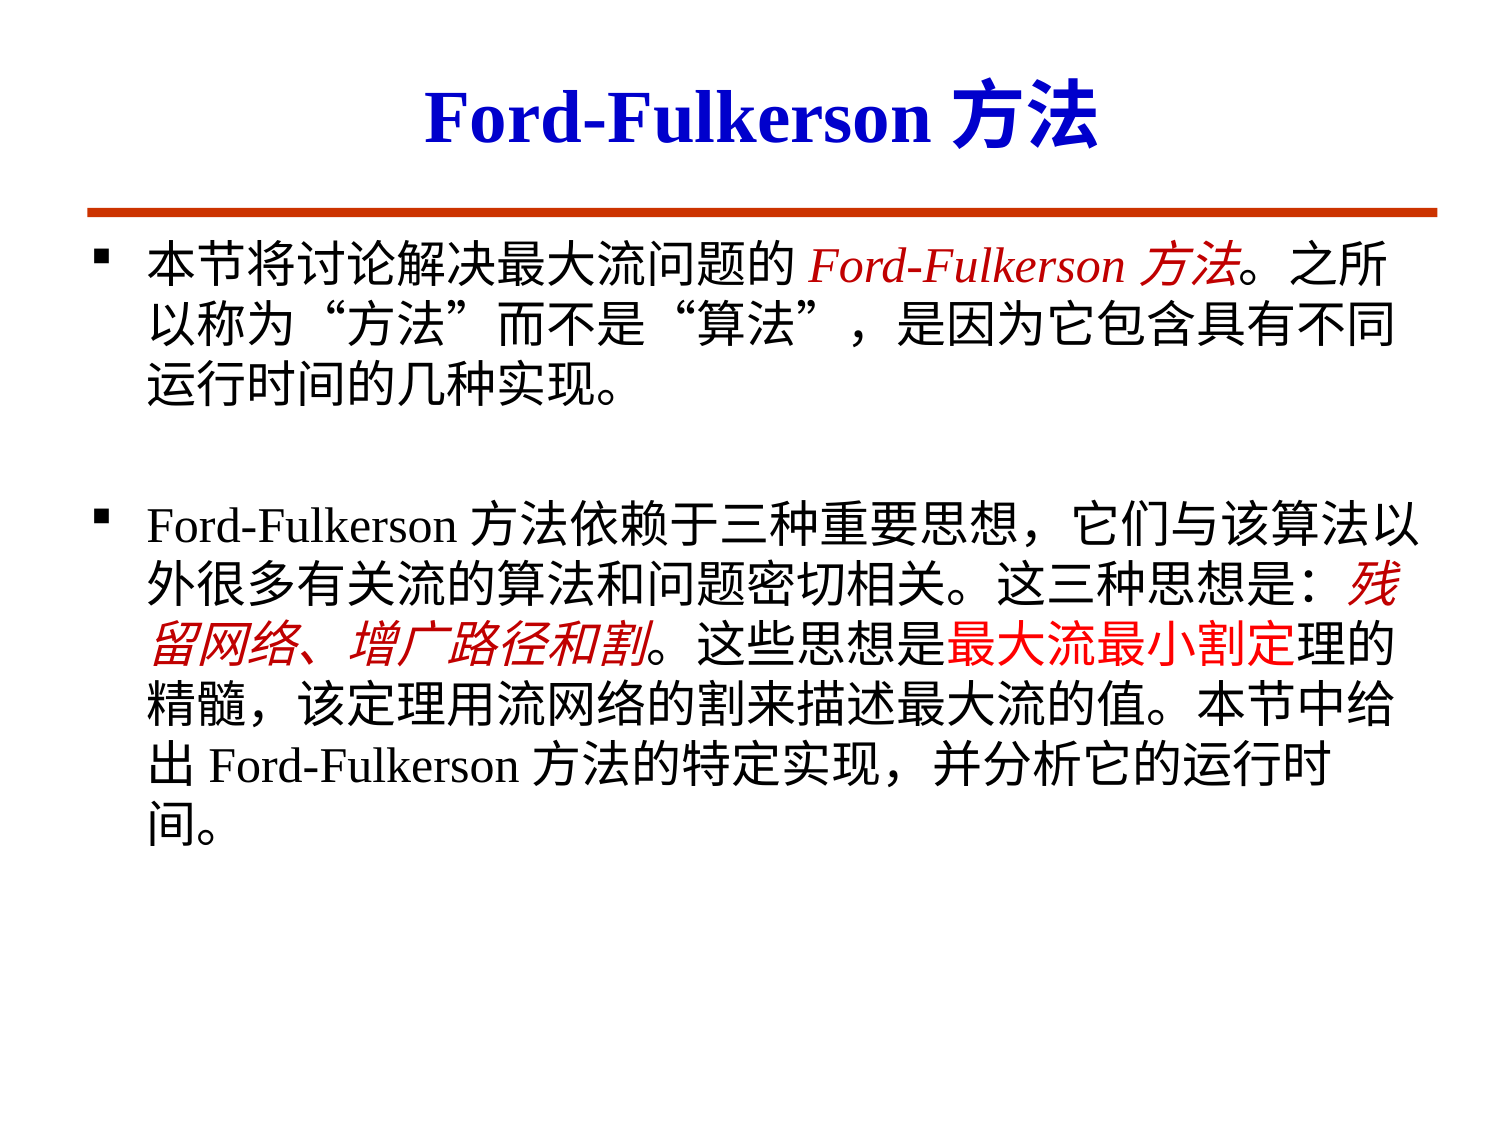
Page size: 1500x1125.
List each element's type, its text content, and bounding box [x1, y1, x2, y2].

list 本节将讨论解决最大流问题的Ford-Fulkerson方法。之所以称为“方法”而不是“算法”，是因为它包含具有不同运行时间的几种实现。 Ford-Fulkerson方法依赖于三种重要思想，它们与该算法以外很多有关流的算法和问题密切相关。这三种思想是：残留网络、增广路径和割。这些思想是最大流最小割定理的精髓，该定理用流网络的割来描述最大流的值。本节中给出Ford-Fulkerson方法的特定实现，并分析它的运行时间。 [75, 224, 1438, 1088]
title Ford-Fulkerson方法 [125, 37, 1400, 188]
